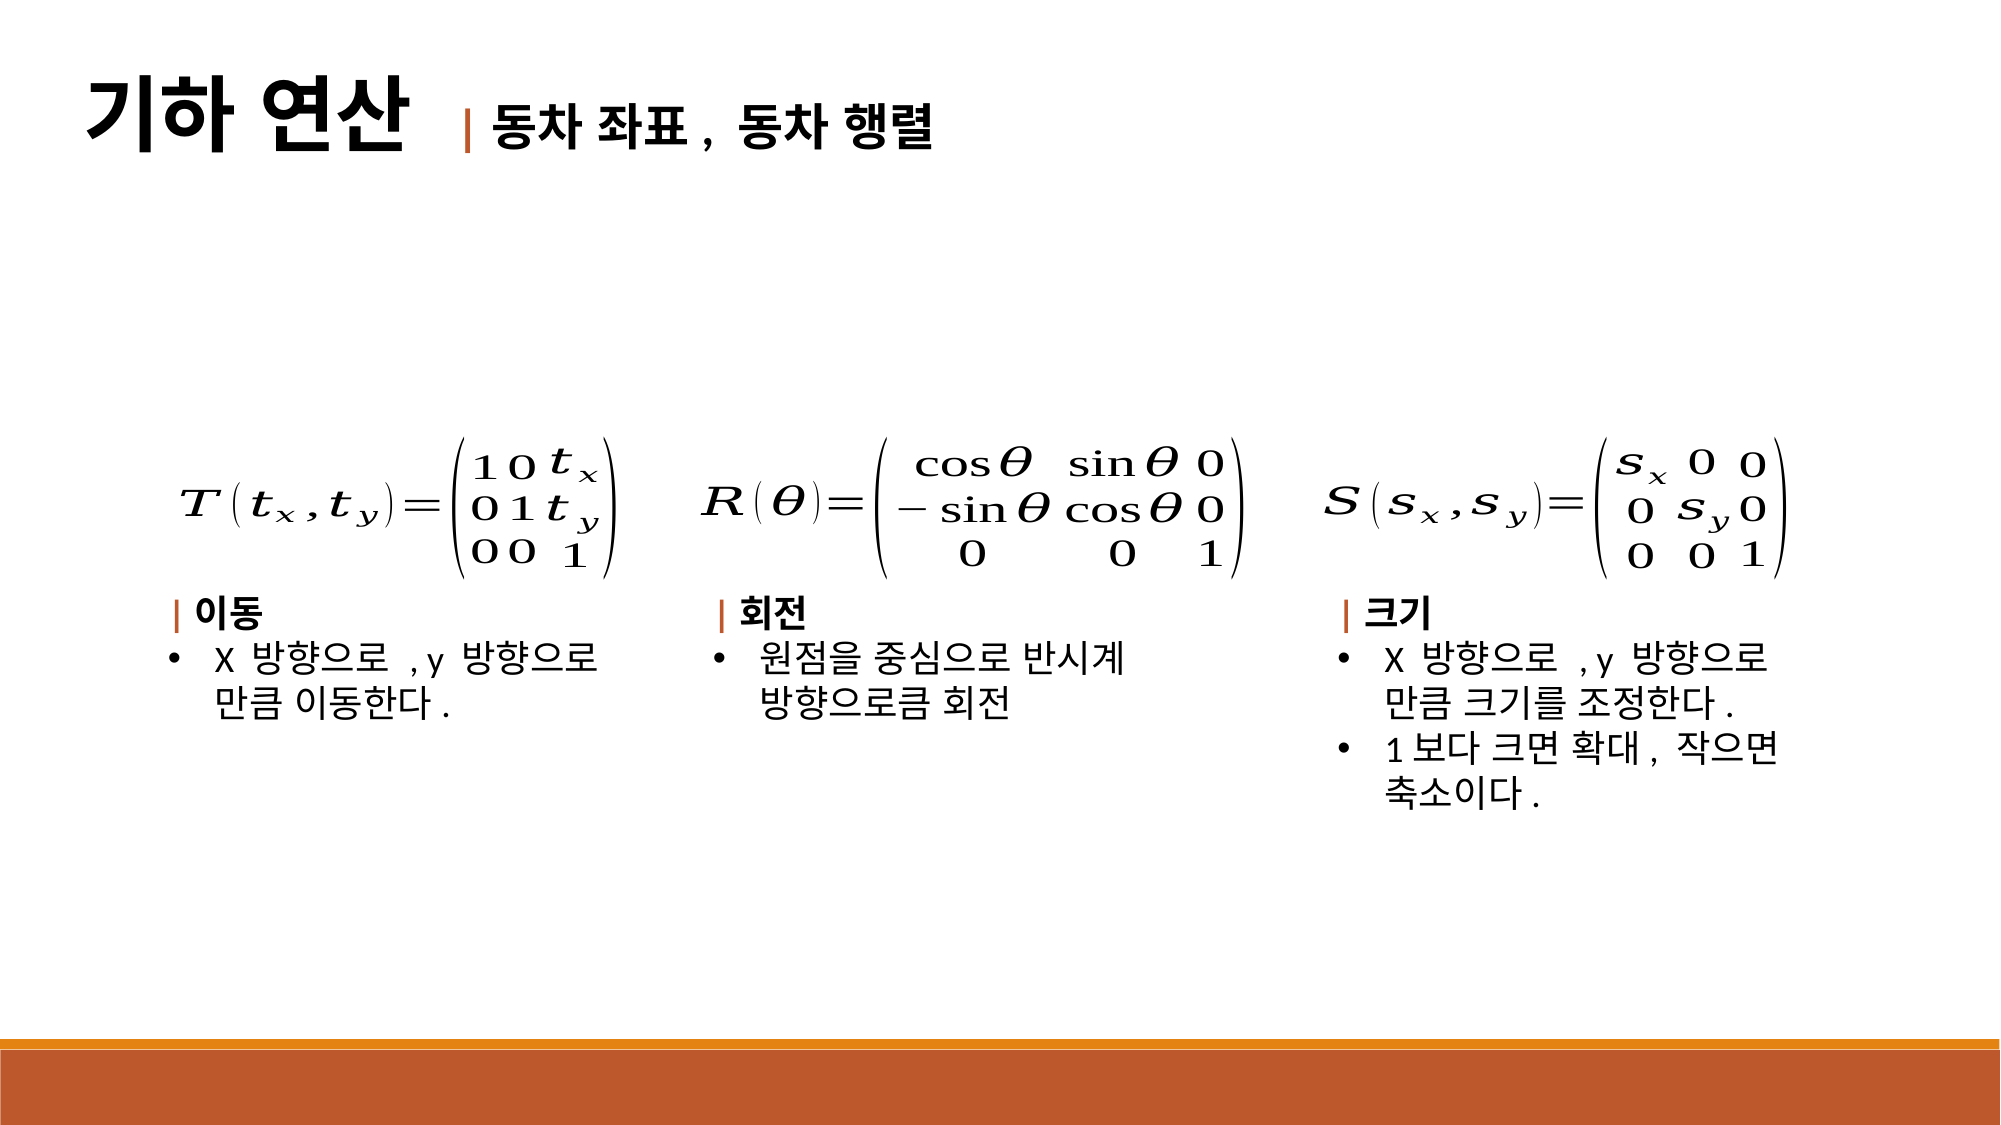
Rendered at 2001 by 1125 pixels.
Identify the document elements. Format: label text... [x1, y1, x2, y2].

text_box 기하 연산 |동차 좌표, 동차 행렬 [68, 54, 951, 170]
